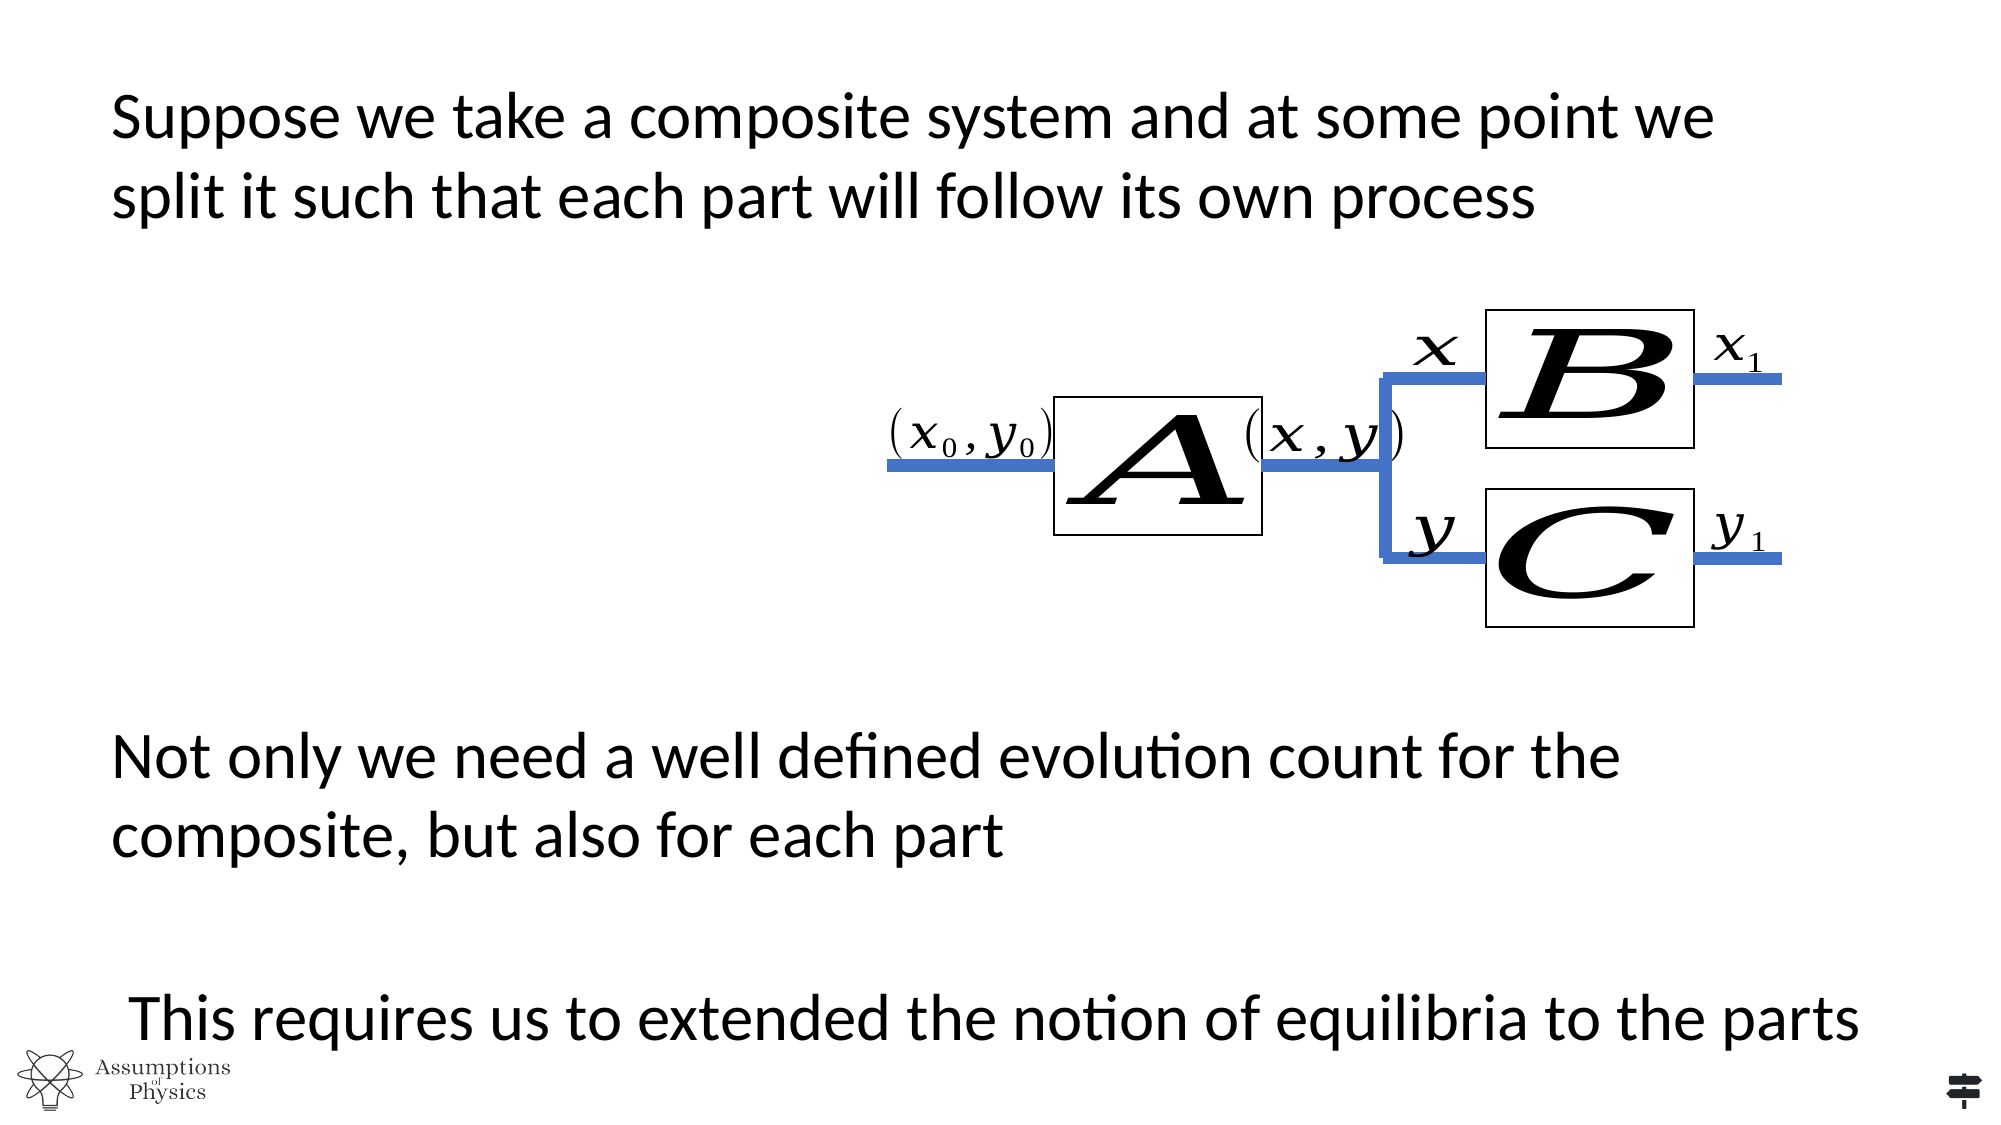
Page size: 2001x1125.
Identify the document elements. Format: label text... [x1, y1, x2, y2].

text_box Suppose we take a composite system and at some point we split it such that each part will follow its own process [96, 64, 1799, 240]
picture [1945, 1072, 1983, 1110]
text_box Not only we need a well defined evolution count for the composite, but also for each part [96, 703, 1903, 879]
text_box This requires us to extended the notion of equilibria to the parts [35, 966, 1955, 1061]
picture [95, 1061, 230, 1104]
picture [17, 1050, 83, 1111]
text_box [886, 311, 1782, 627]
